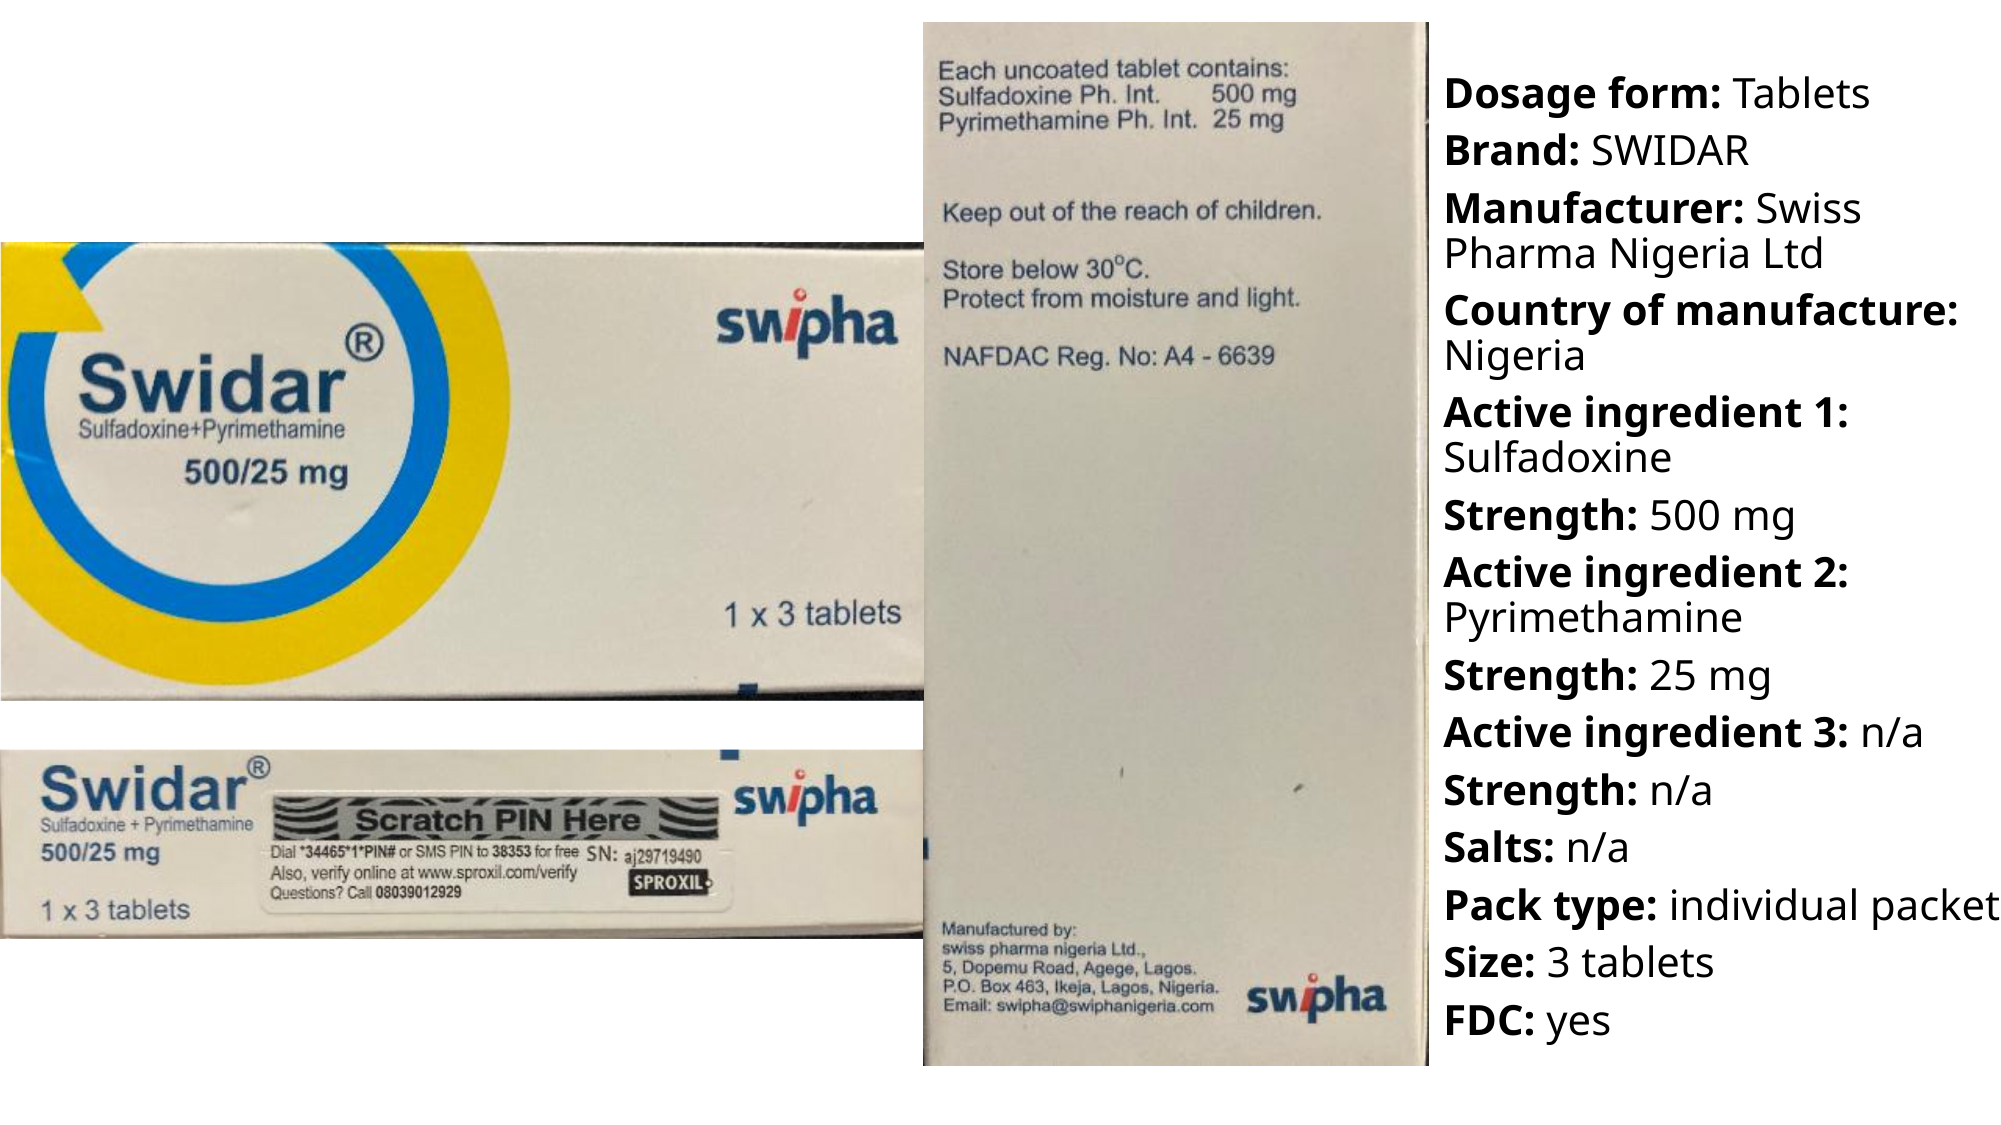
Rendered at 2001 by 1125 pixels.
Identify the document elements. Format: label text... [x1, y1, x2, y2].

list Dosage form: Tablets Brand: SWIDAR Manufacturer: Swiss Pharma Nigeria Ltd Country of manufacture: Nigeria Active ingredient 1: Sulfadoxine Strength: 500 mg Active ingredient 2: Pyrimethamine Strength: 25 mg Active ingredient 3: n/a Strength: n/a Salts: n/a Pack type: individual packet Size: 3 tablets FDC: yes [1429, 64, 2000, 878]
picture [0, 8, 1429, 1125]
